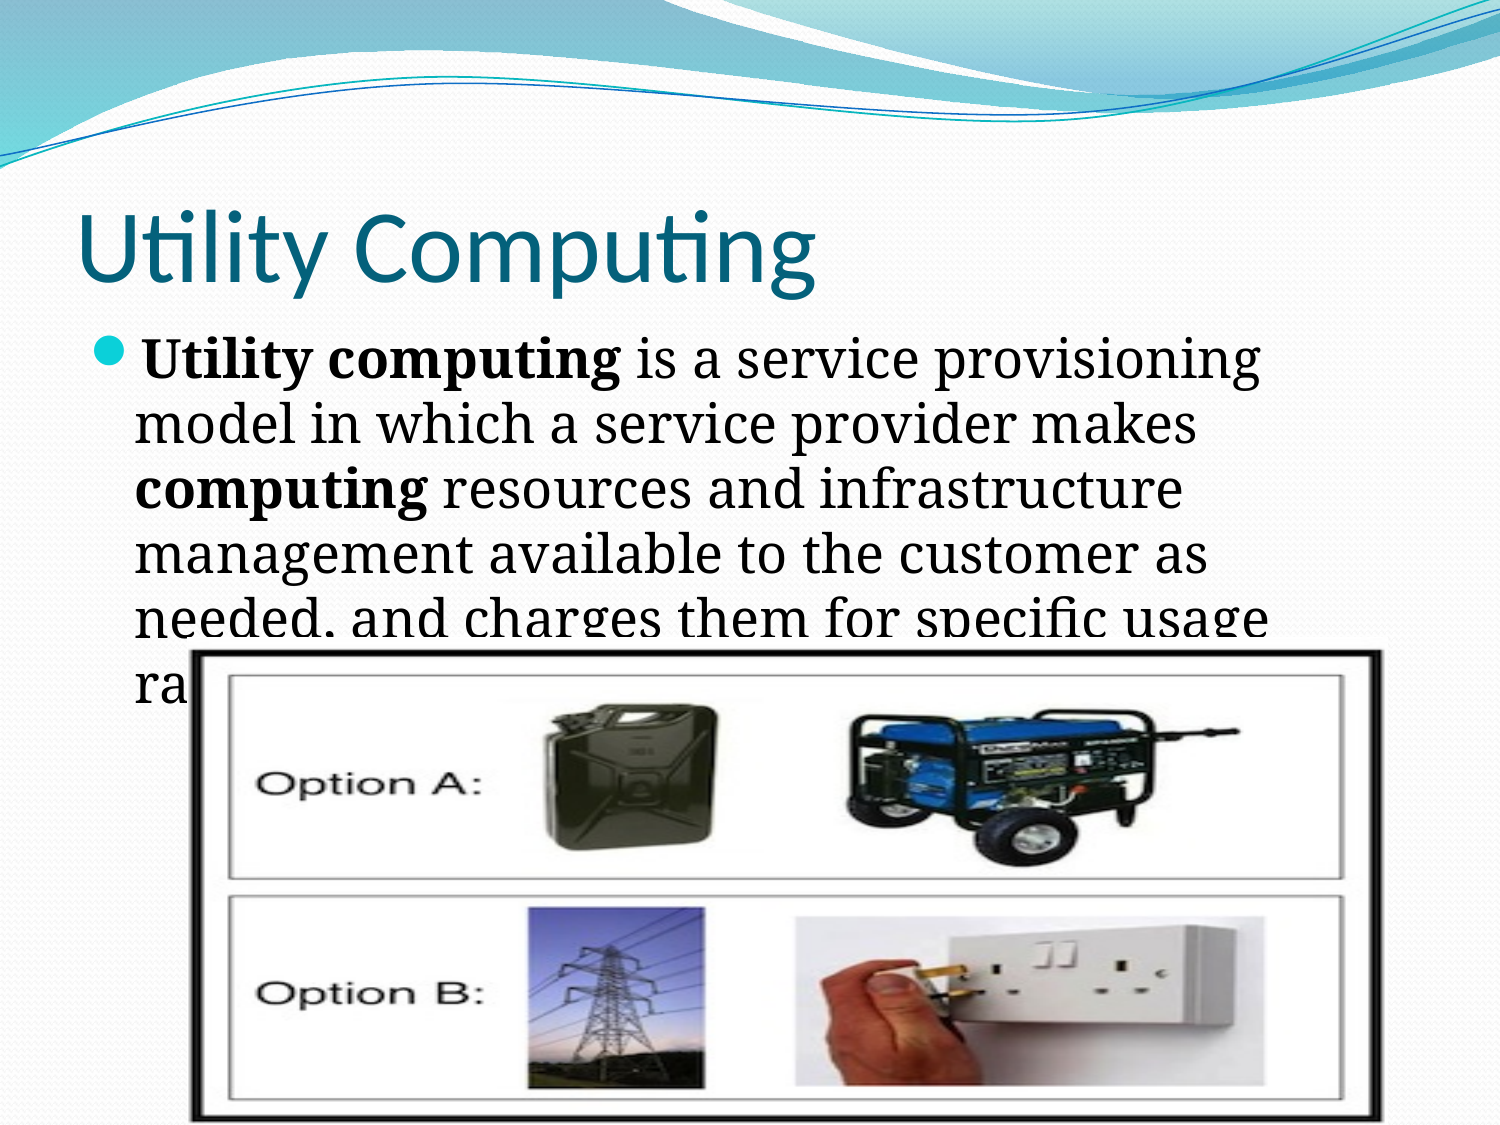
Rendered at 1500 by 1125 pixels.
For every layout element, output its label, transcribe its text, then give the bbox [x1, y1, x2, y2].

list Utility computing is a service provisioning model in which a service provider makes computing resources and infrastructure management available to the customer as needed, and charges them for specific usage rather than a flat rate. [75, 317, 1425, 1038]
title Utility Computing [75, 115, 1425, 303]
picture [187, 637, 1388, 1125]
